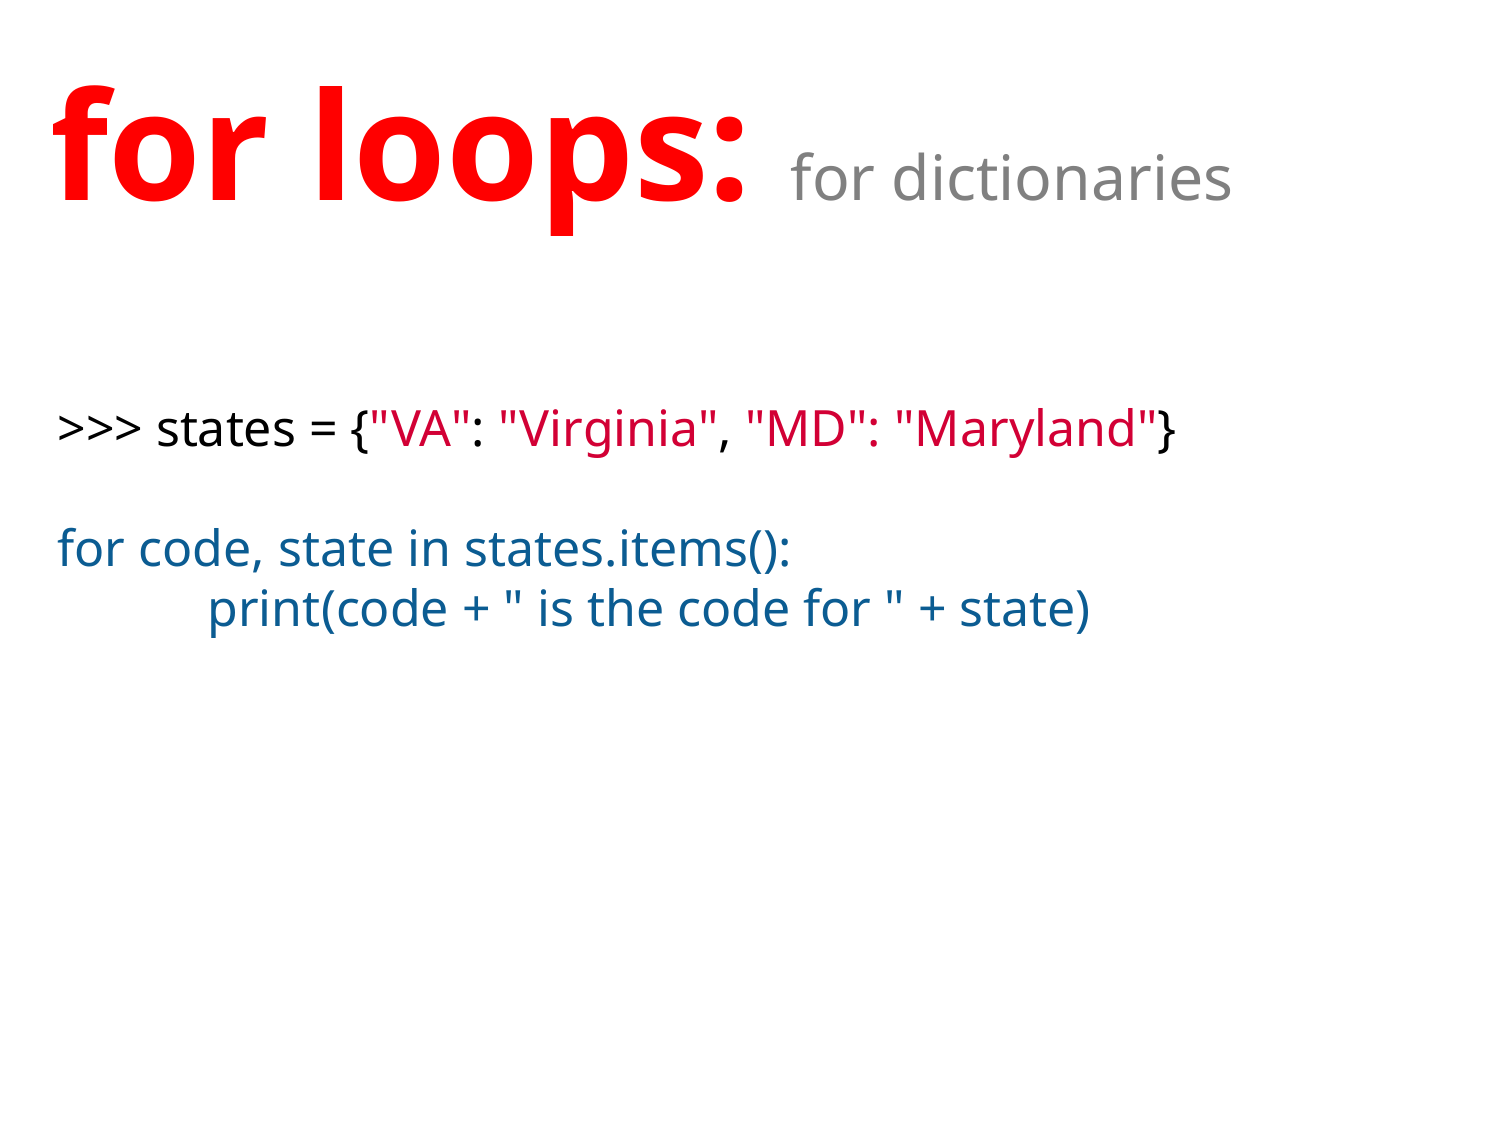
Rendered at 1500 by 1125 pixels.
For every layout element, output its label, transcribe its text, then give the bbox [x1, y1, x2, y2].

list >>> states = {"VA": "Virginia", "MD": "Maryland"} for code, state in states.items(): print(code + " is the code for " + state) [45, 270, 1467, 1092]
title for loops: for dictionaries [44, 44, 1465, 208]
